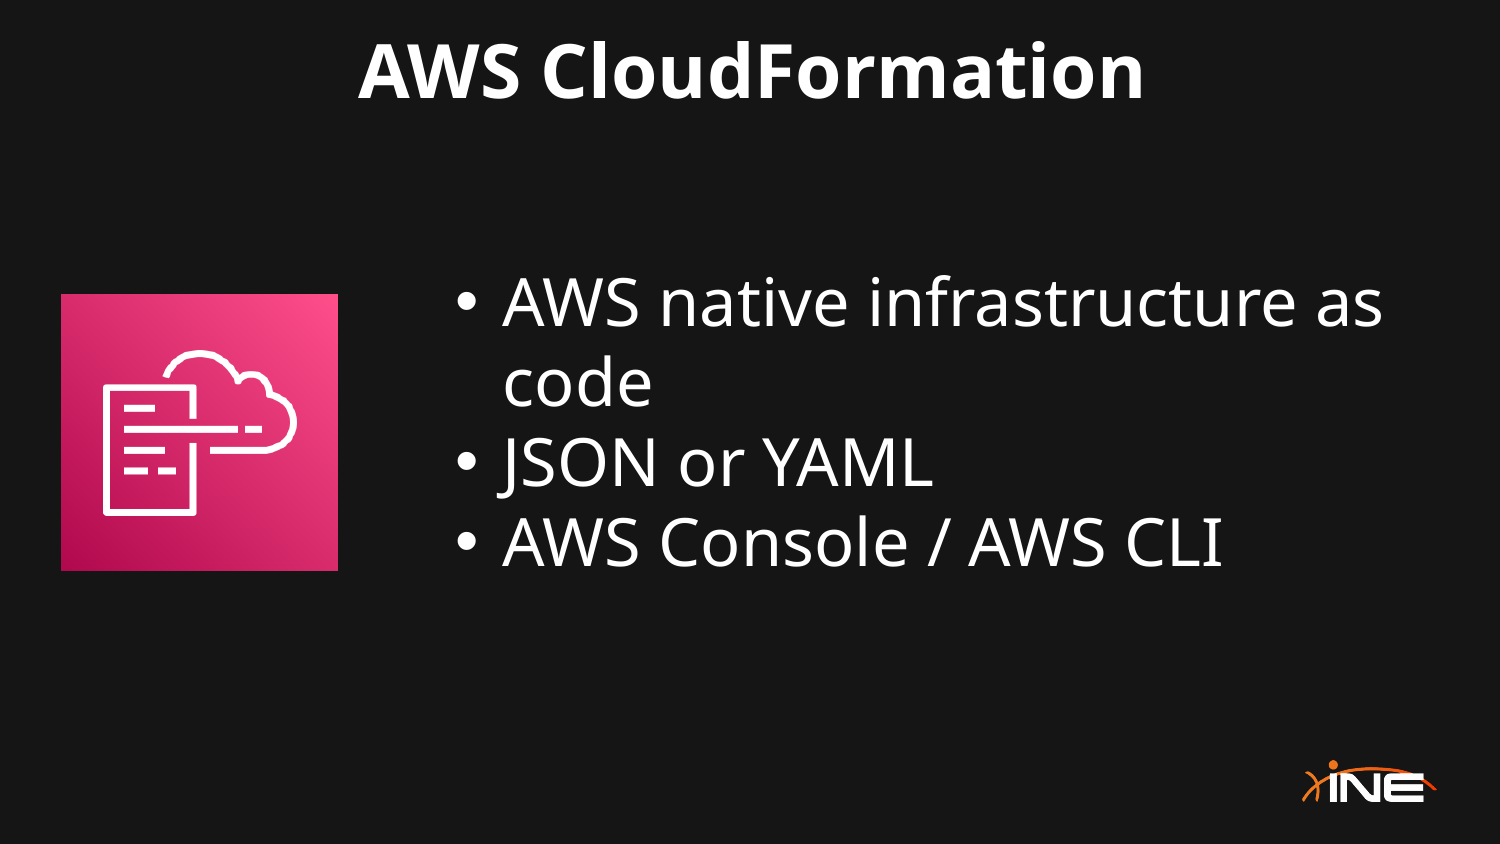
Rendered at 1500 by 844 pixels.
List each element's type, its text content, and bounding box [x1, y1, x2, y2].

title AWS CloudFormation [3, 0, 1500, 140]
picture [1302, 760, 1437, 802]
picture [61, 293, 339, 571]
text_box AWS native infrastructure as code JSON or YAML AWS Console / AWS CLI [441, 252, 1438, 588]
